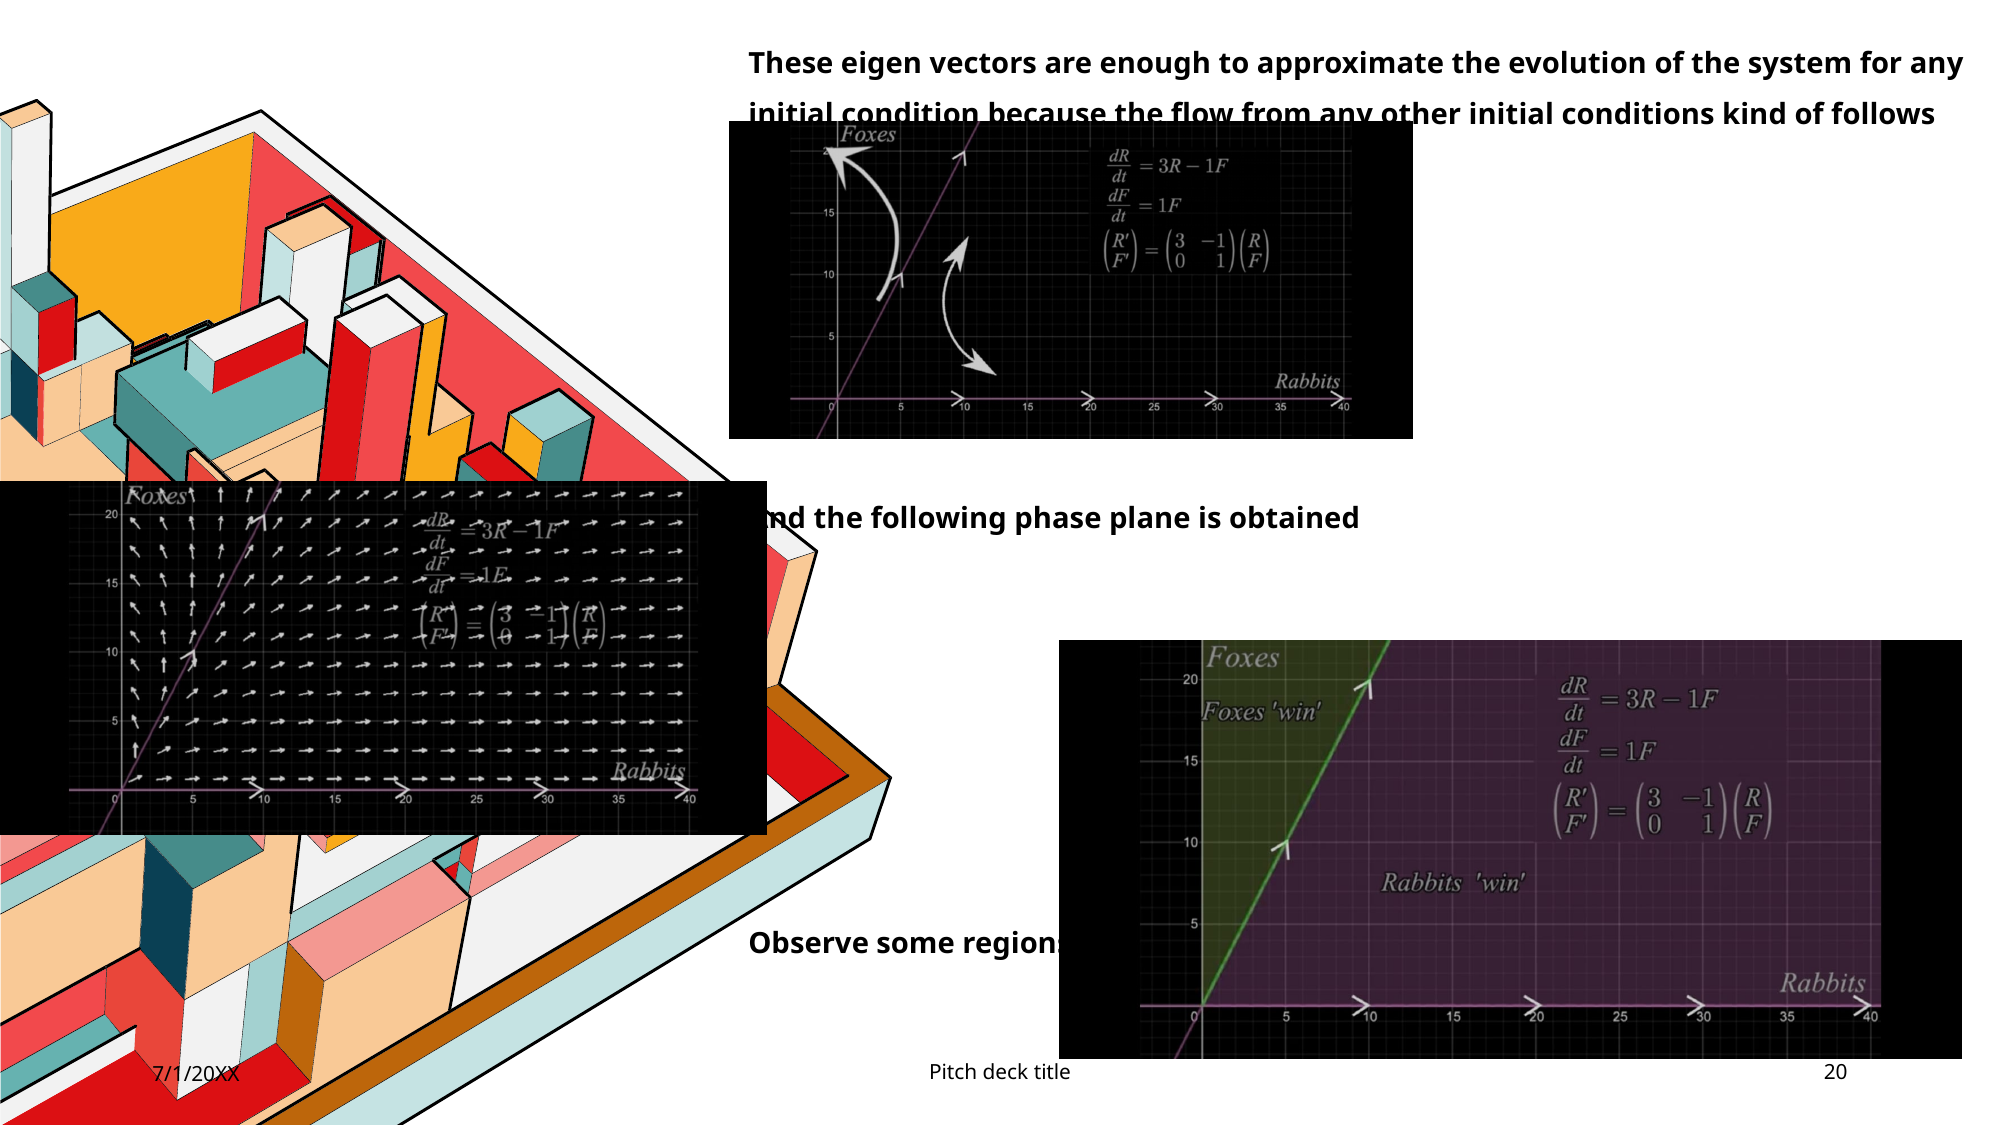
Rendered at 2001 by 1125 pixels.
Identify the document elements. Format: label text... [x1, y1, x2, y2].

list These eigen vectors are enough to approximate the evolution of the system for any initial condition because the flow from any other initial conditions kind of follows the eigenvector And the following phase plane is obtained .. Observe some regions [733, 22, 2000, 1101]
footer Pitch deck title [662, 1042, 1338, 1103]
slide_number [137, 1042, 588, 1103]
picture [729, 121, 1413, 439]
picture [0, 481, 767, 835]
picture [1059, 640, 1962, 1059]
